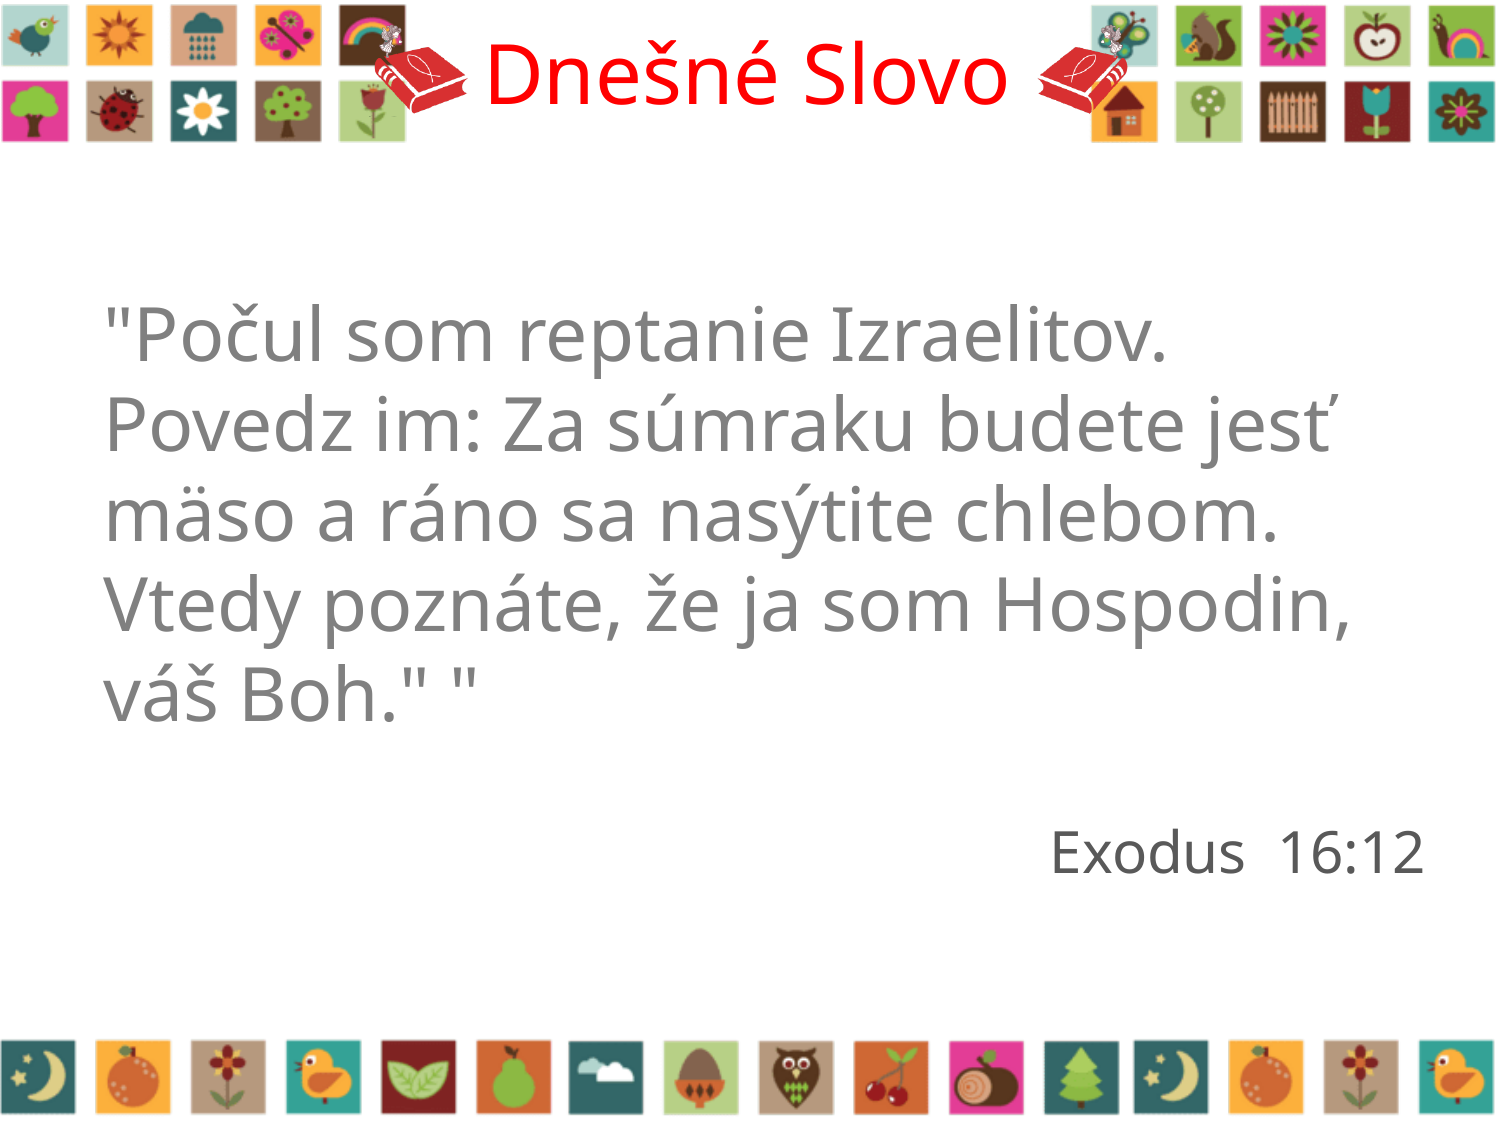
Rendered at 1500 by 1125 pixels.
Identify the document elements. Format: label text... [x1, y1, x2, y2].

text_box Dnešné Slovo [425, 13, 1078, 129]
picture [1005, 3, 1500, 150]
text_box "Počul som reptanie Izraelitov. Povedz im: Za súmraku budete jesť mäso a ráno sa nasýtite chlebom. Vtedy poznáte, že ja som Hospodin, váš Boh." " [88, 278, 1436, 744]
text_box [0, 1028, 1500, 1118]
picture [0, 3, 500, 150]
text_box Exodus 16:12 [808, 807, 1441, 893]
